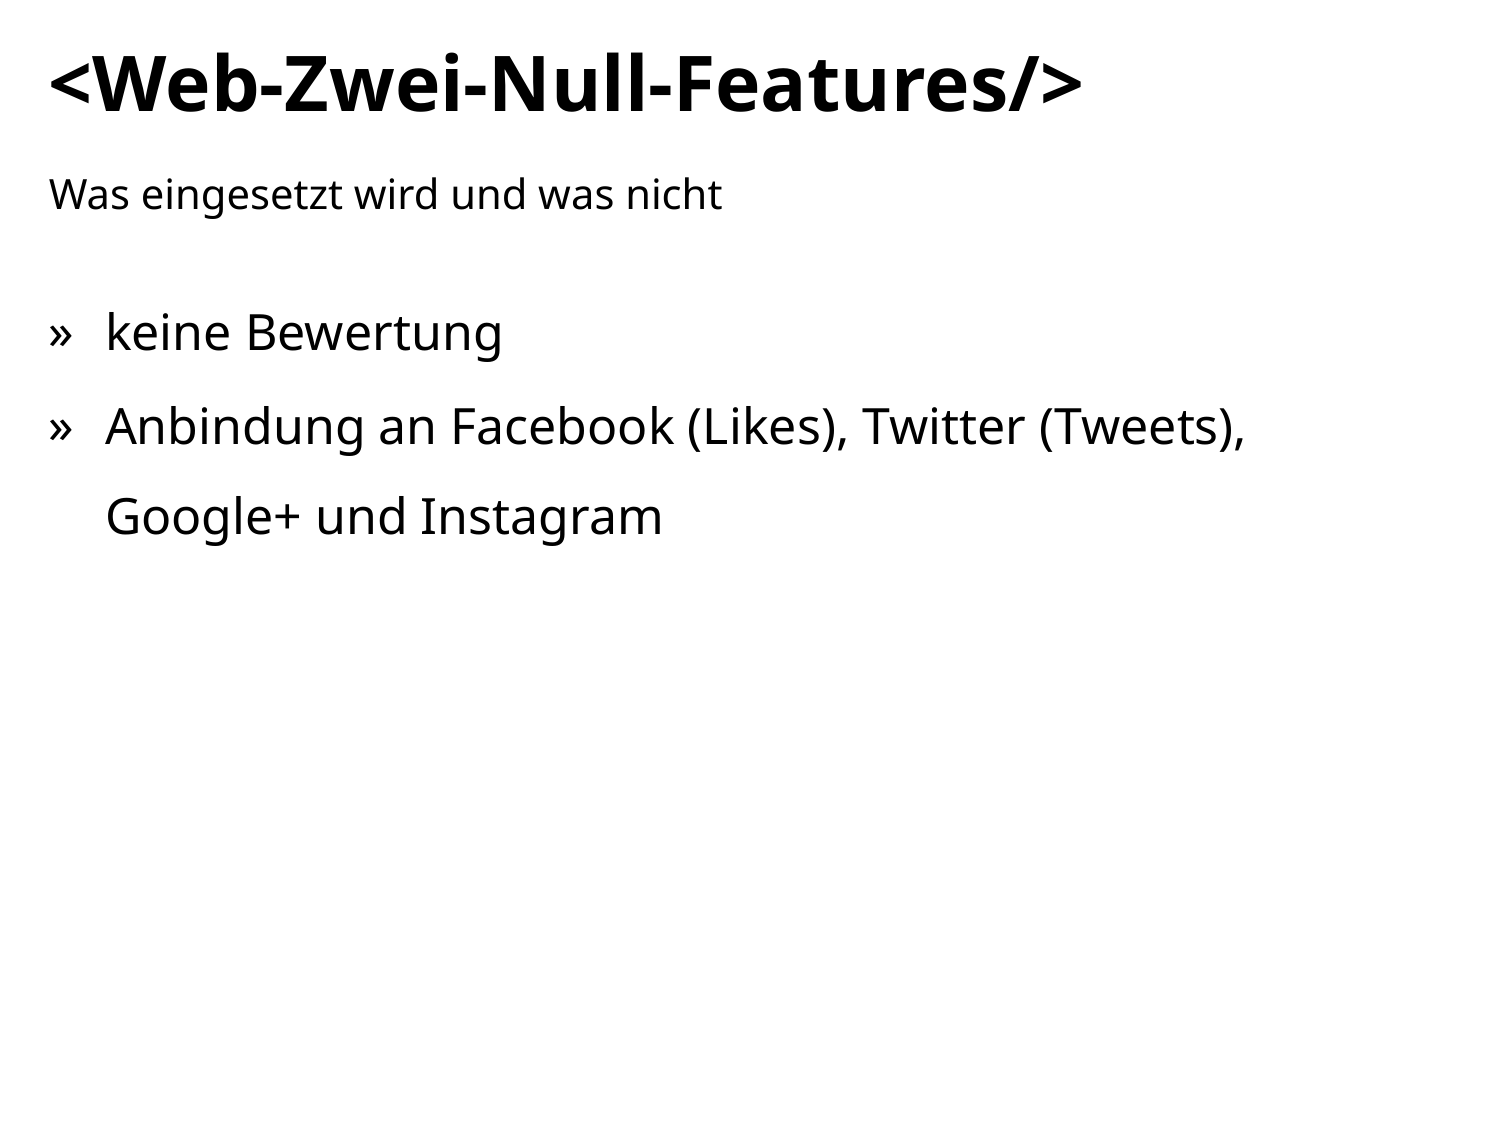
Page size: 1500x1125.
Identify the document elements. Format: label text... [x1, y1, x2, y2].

title <Web-Zwei-Null-Features/> [33, 26, 1468, 135]
list Was eingesetzt wird und was nicht [33, 135, 1468, 200]
list keine Bewertung Anbindung an Facebook (Likes), Twitter (Tweets), Google+ und Instagram [33, 262, 1468, 1005]
